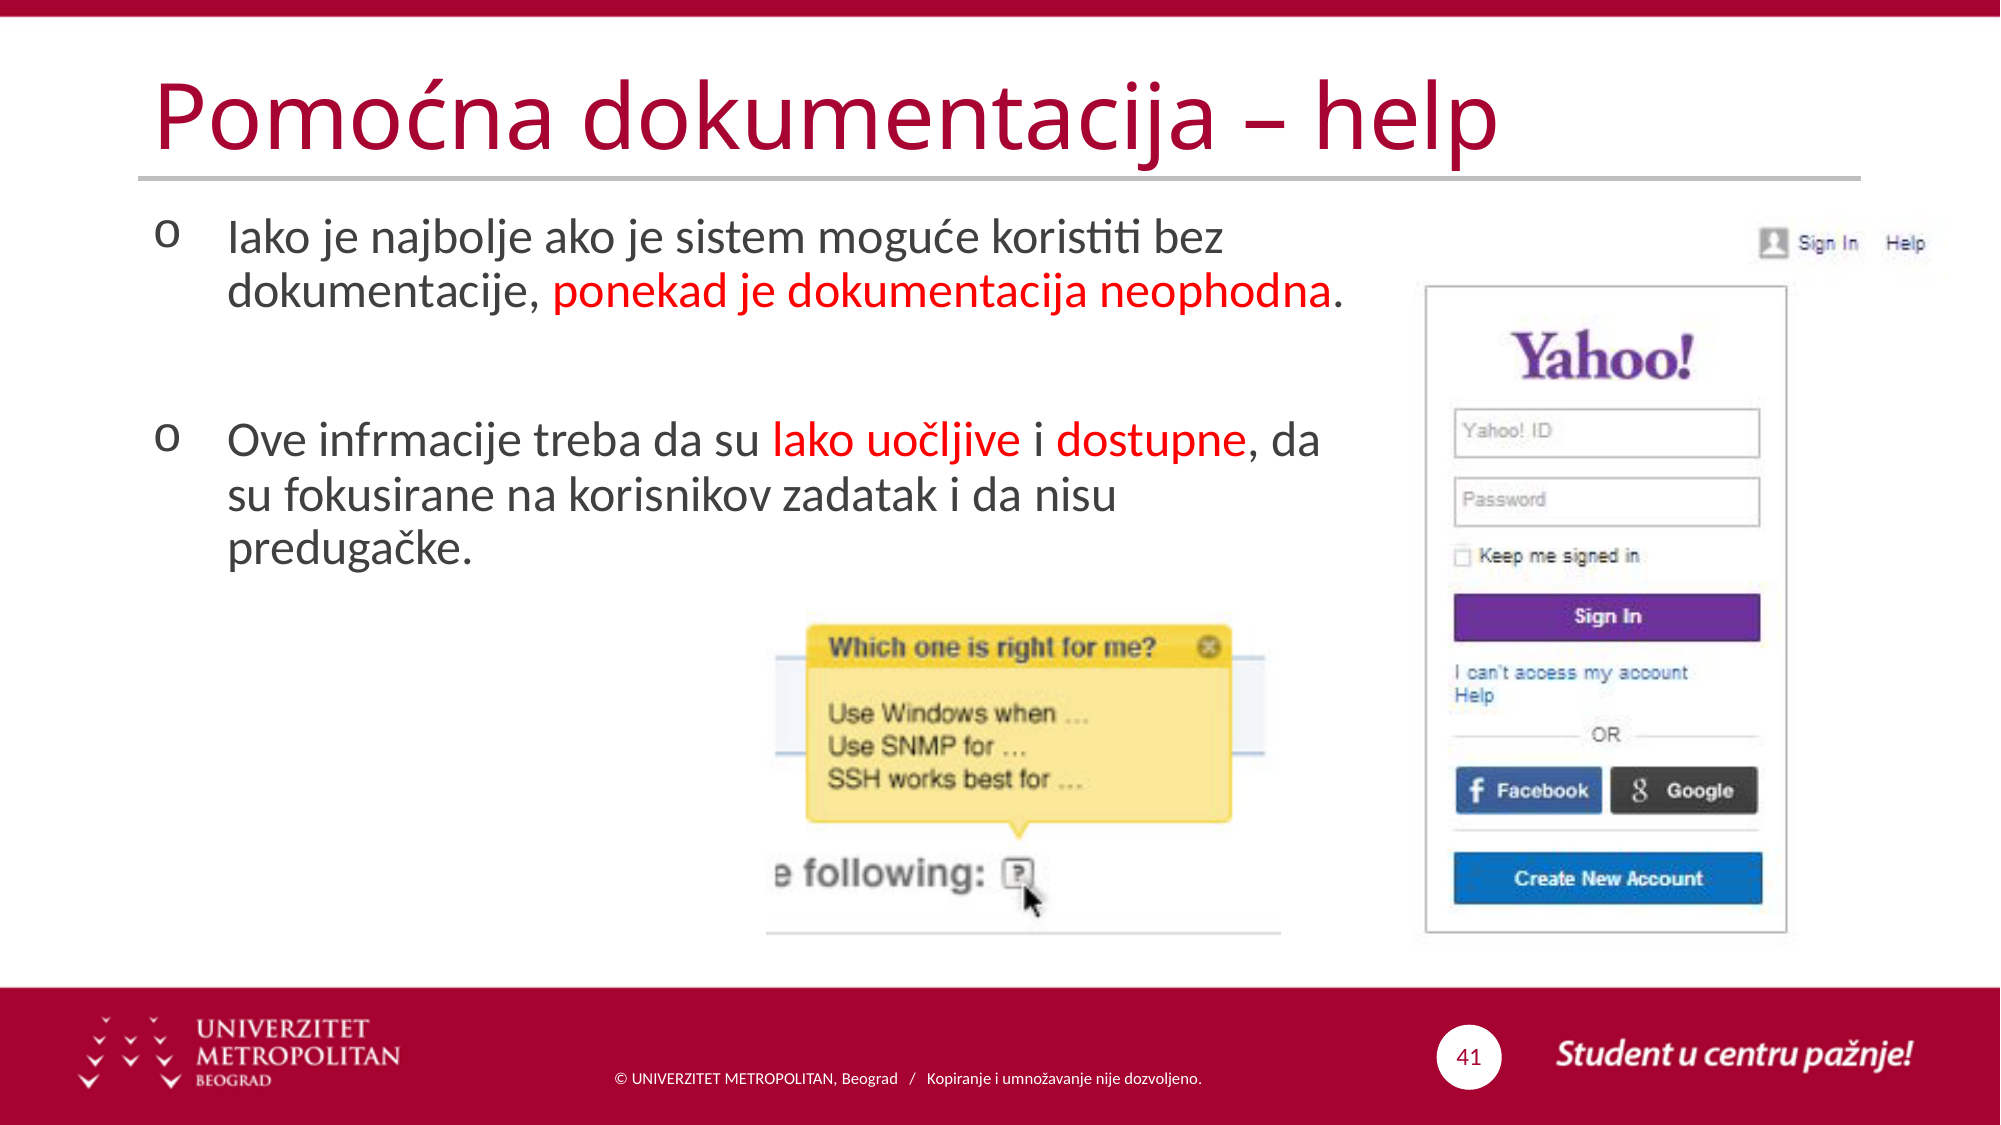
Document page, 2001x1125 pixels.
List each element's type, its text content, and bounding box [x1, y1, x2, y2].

title Pomoćna dokumentacija – help [137, 63, 1863, 202]
picture [0, 0, 2000, 1125]
list Iako je najbolje ako je sistem moguće koristiti bez dokumentacije, ponekad je dokumentacija neophodna. Ove infrmacije treba da su lako uočljive i dostupne, da su fokusirane na korisnikov zadatak i da nisu predugačke. [137, 202, 1371, 970]
